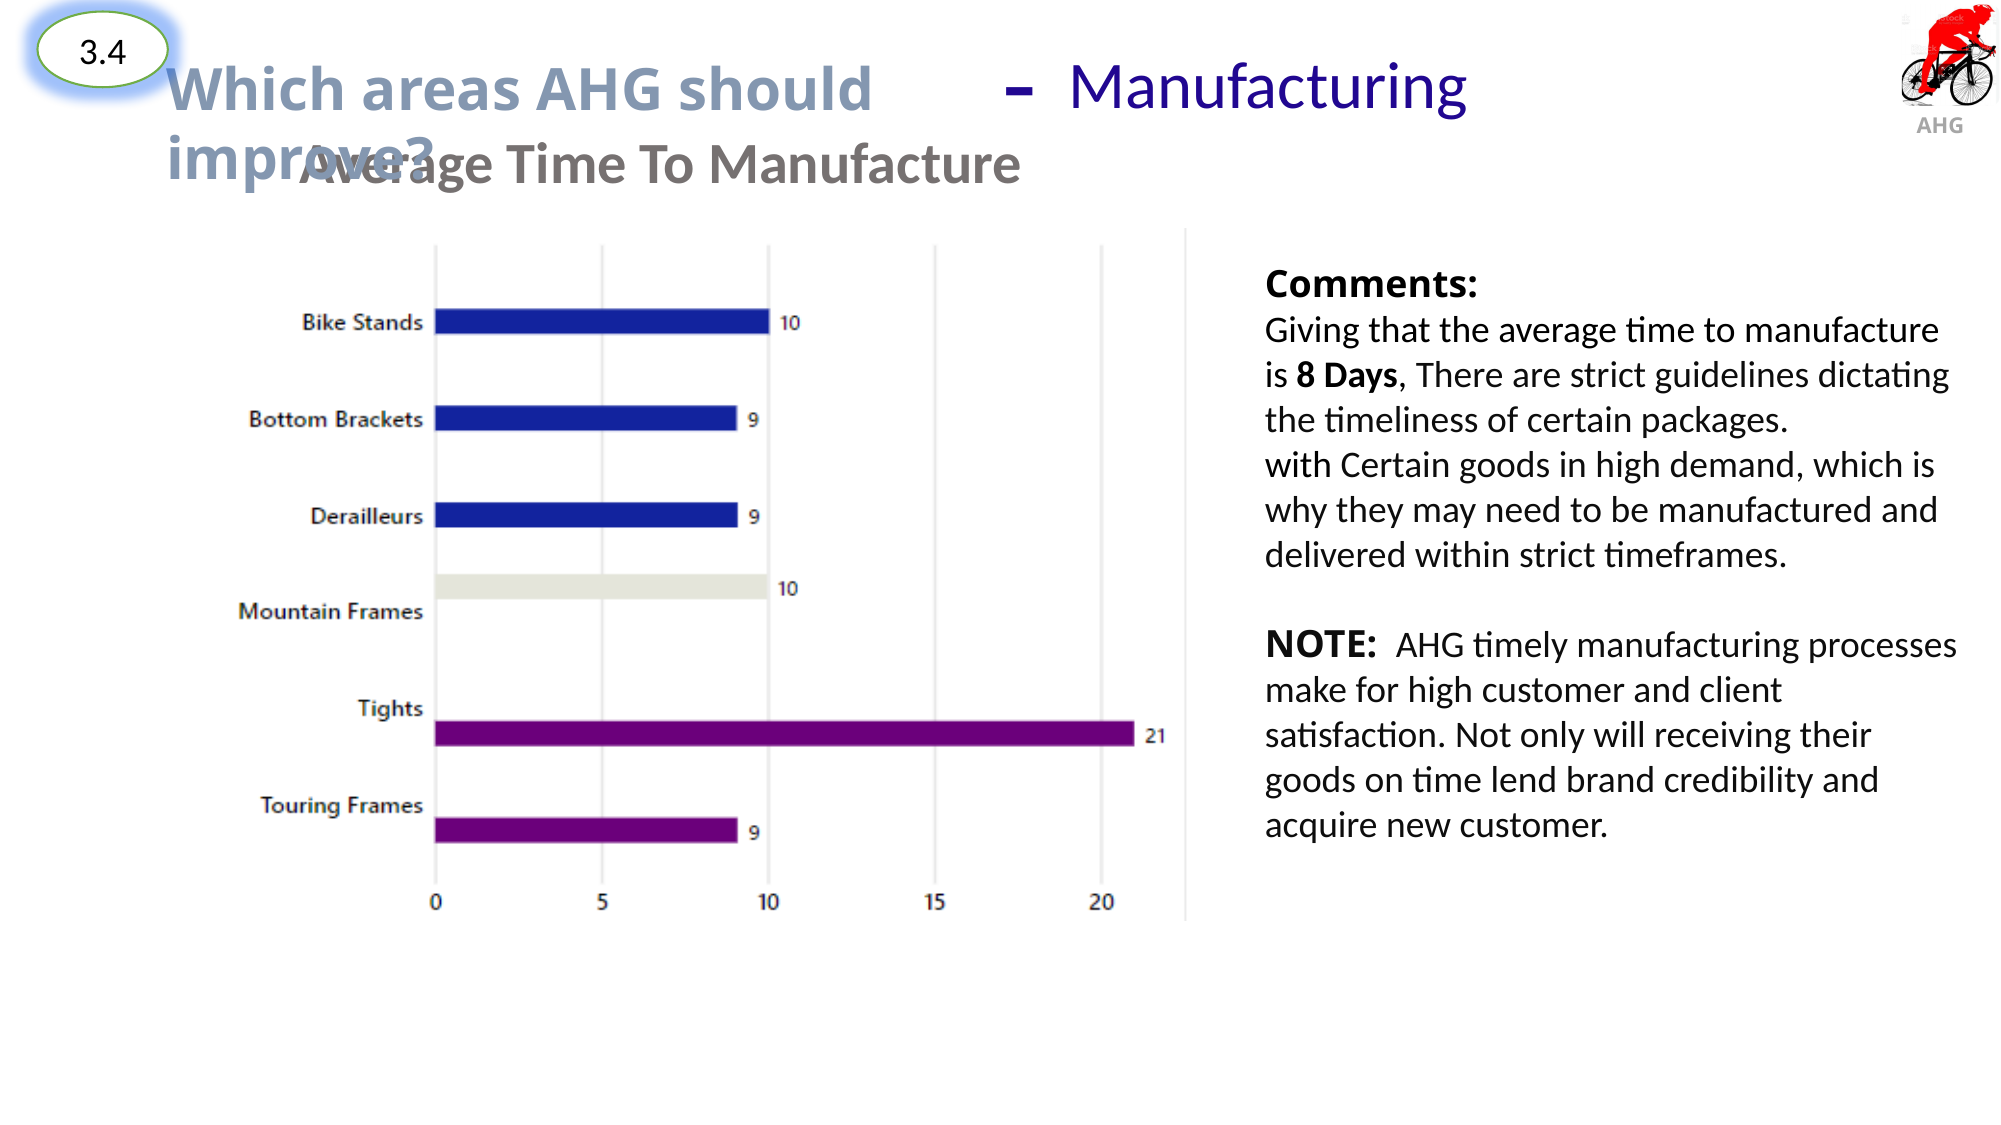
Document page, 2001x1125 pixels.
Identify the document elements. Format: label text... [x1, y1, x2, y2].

text_box 3.4 [36, 10, 169, 89]
text_box Average Time To Manufacture [284, 156, 1308, 203]
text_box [987, 4, 1487, 156]
text_box Which areas AHG should improve? [151, 44, 1000, 200]
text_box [1901, 4, 2000, 148]
text_box Comments: Giving that the average time to manufacture is 8 Days, There are strict guidelines dictating the timeliness of certain packages. with Certain goods in high demand, which is why they may need to be manufactured and delivered within strict timeframes. NOTE: AHG timely manufacturing processes make for high customer and client satisfaction. Not only will receiving their goods on time lend brand credibility and acquire new customer. [1249, 252, 1979, 897]
picture [232, 228, 1208, 922]
